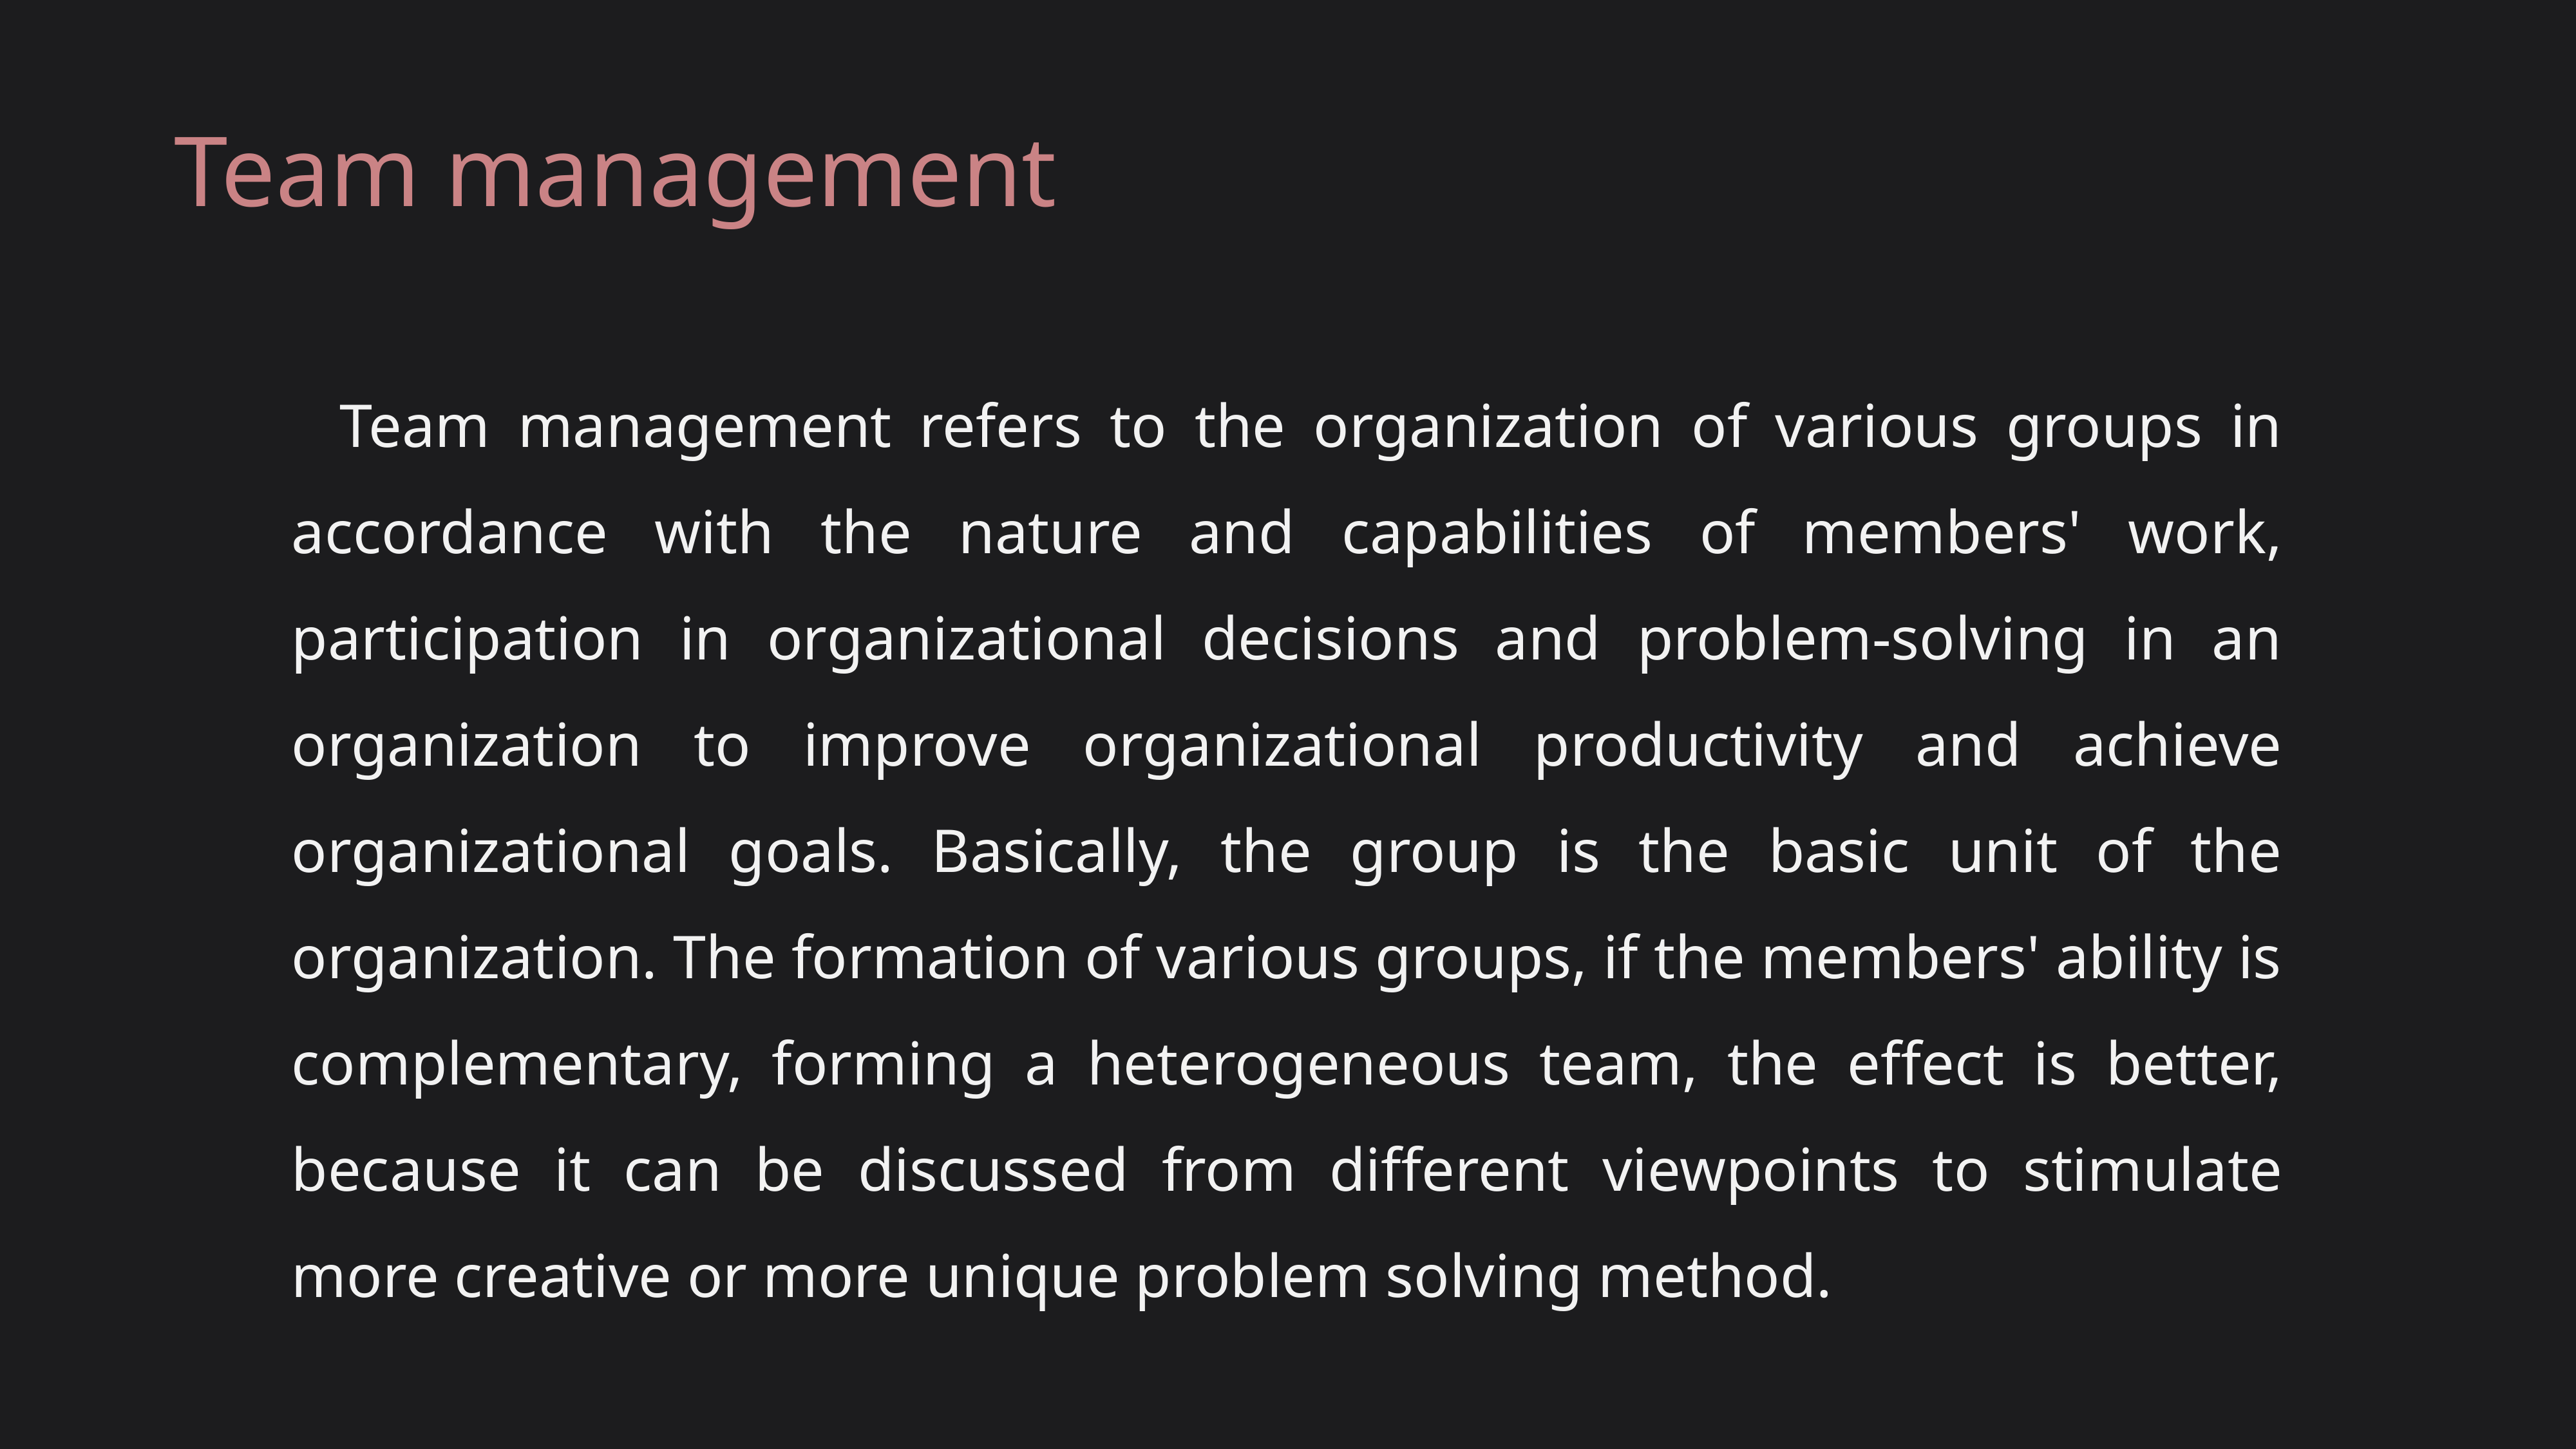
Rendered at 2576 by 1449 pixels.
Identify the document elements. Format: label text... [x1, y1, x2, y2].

text_box Team management refers to the organization of various groups in accordance with the nature and capabilities of members' work, participation in organizational decisions and problem-solving in an organization to improve organizational productivity and achieve organizational goals. Basically, the group is the basic unit of the organization. The formation of various groups, if the members' ability is complementary, forming a heterogeneous team, the effect is better, because it can be discussed from different viewpoints to stimulate more creative or more unique problem solving method. [282, 348, 2294, 1314]
text_box Team management [164, 104, 1067, 231]
